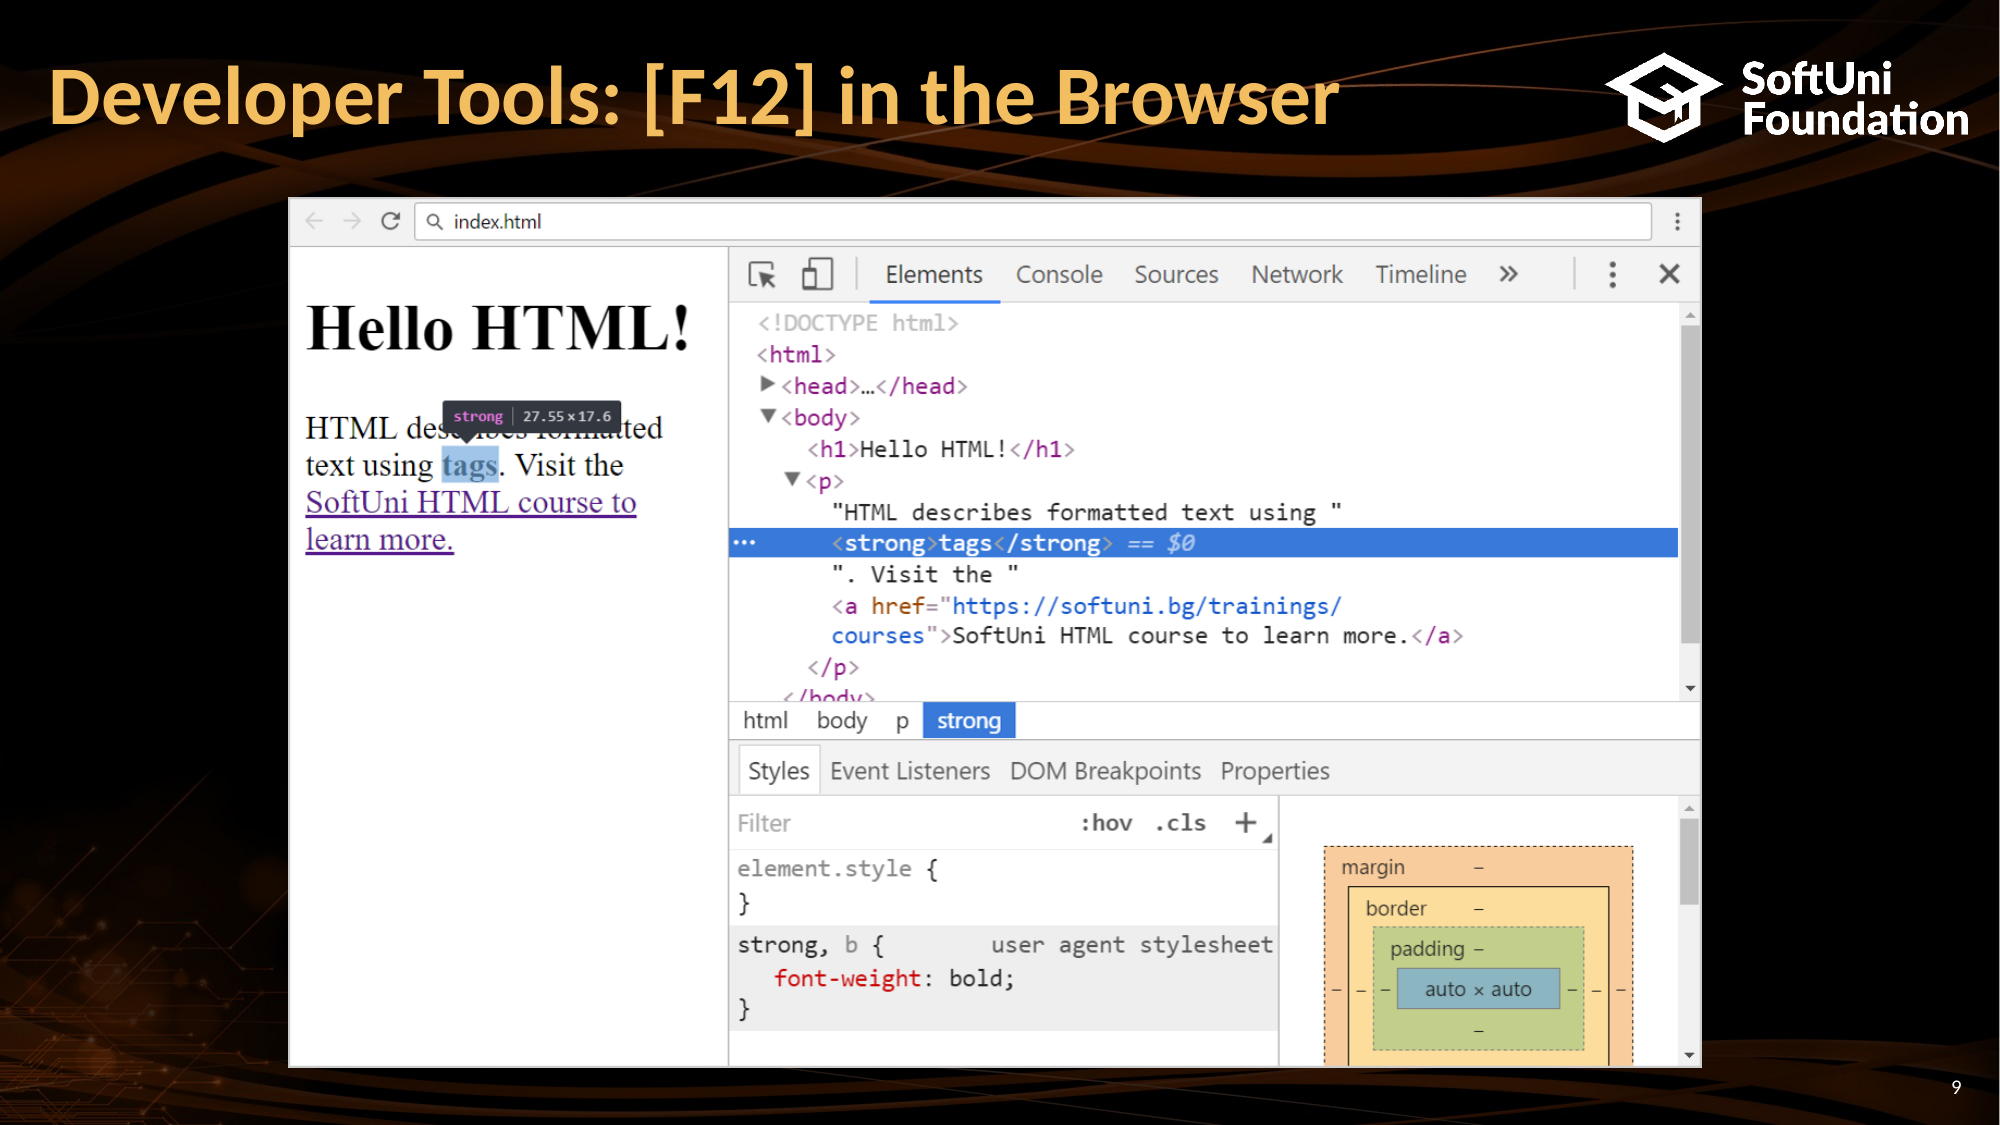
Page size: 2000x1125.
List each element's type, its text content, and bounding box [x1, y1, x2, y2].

slide_number 9 [1897, 1070, 1968, 1103]
picture [0, 0, 2000, 1125]
title Developer Tools: [F12] in the Browser [30, 6, 1602, 189]
